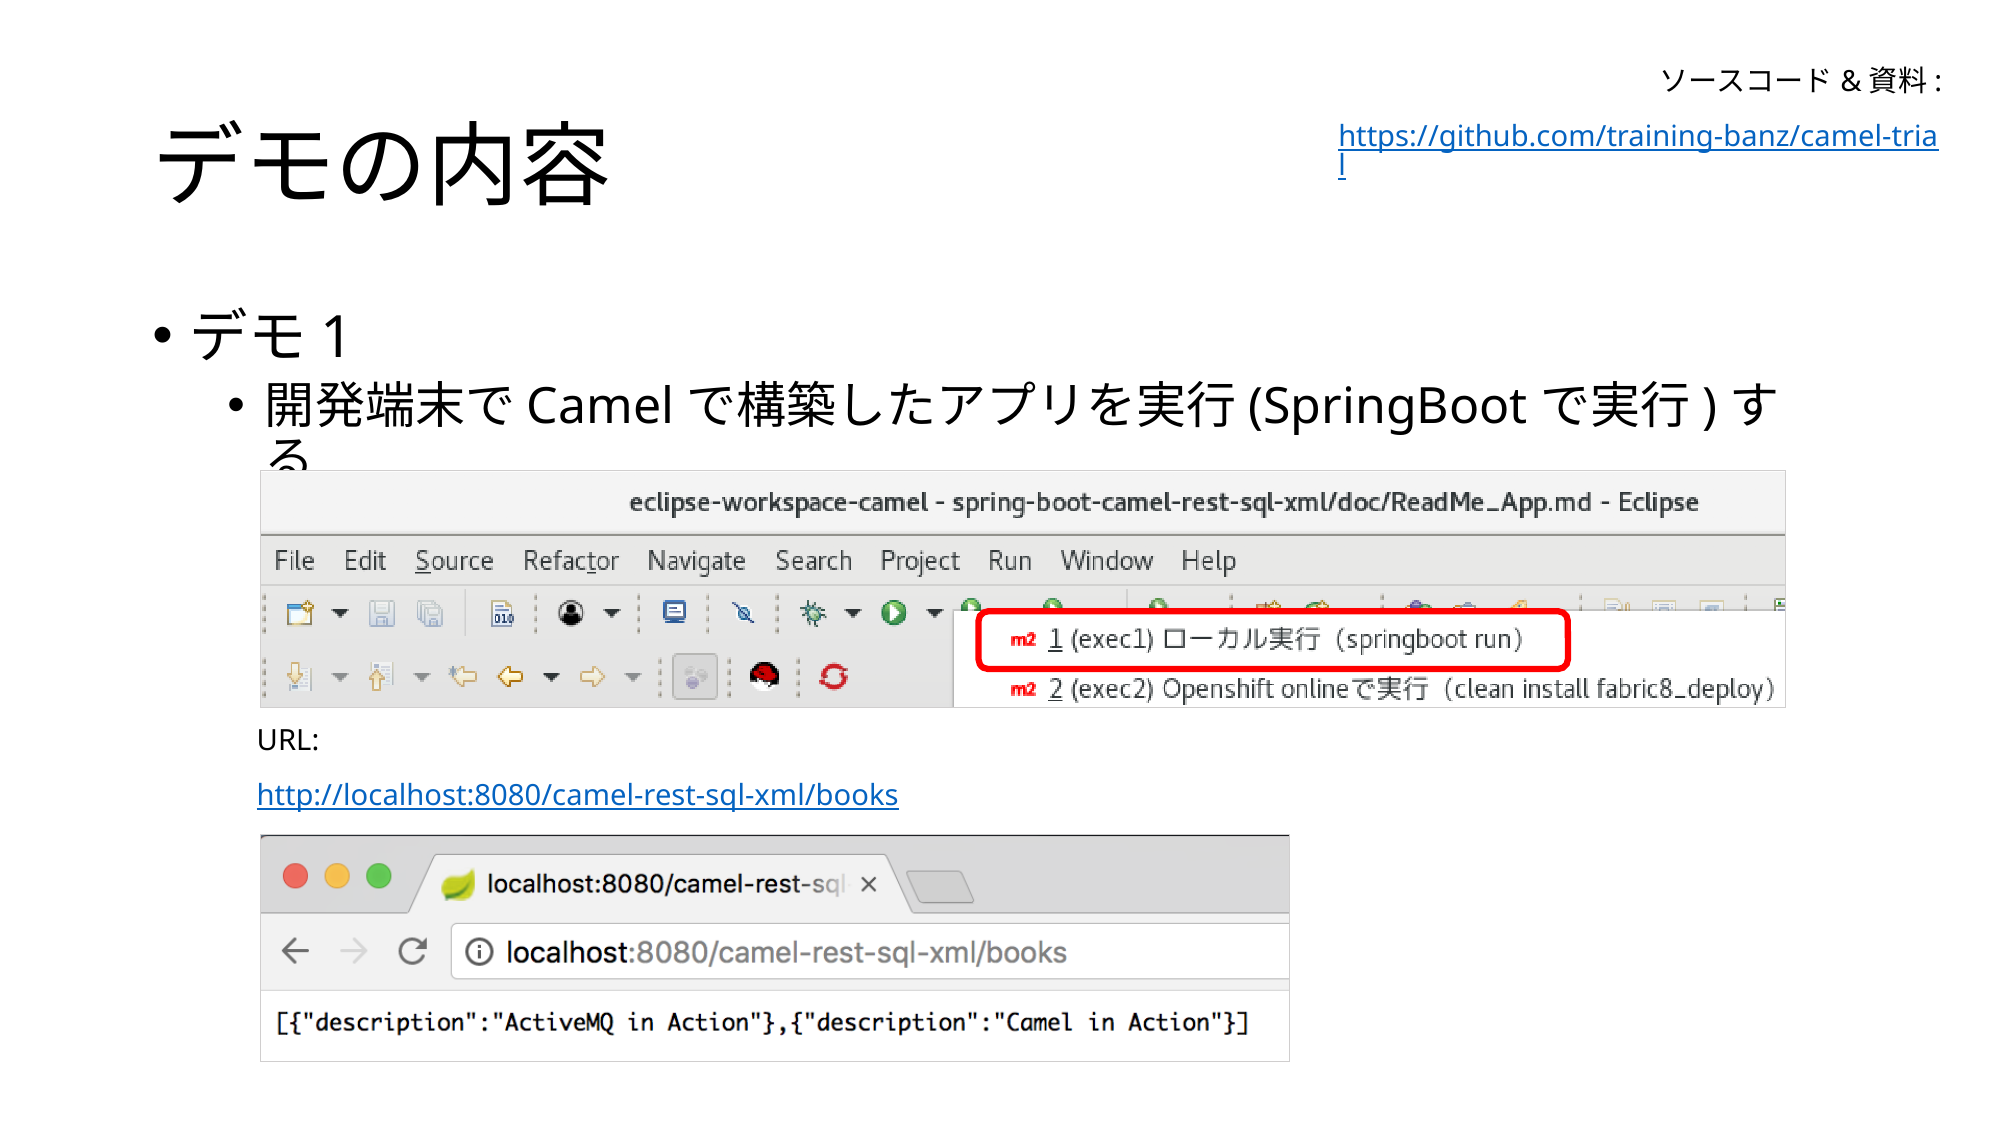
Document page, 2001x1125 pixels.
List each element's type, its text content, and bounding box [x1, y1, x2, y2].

text_box ソースコード&資料: https://github.com/training-banz/camel-trial [1323, 58, 1957, 169]
text_box URL: http://localhost:8080/camel-rest-sql-xml/books [241, 717, 1786, 989]
title デモの内容 [137, 59, 1863, 278]
list デモ1 開発端末でCamelで構築したアプリを実行(SpringBootで実行)する. [137, 299, 1863, 1014]
picture [260, 470, 1786, 708]
picture [260, 834, 1290, 1062]
